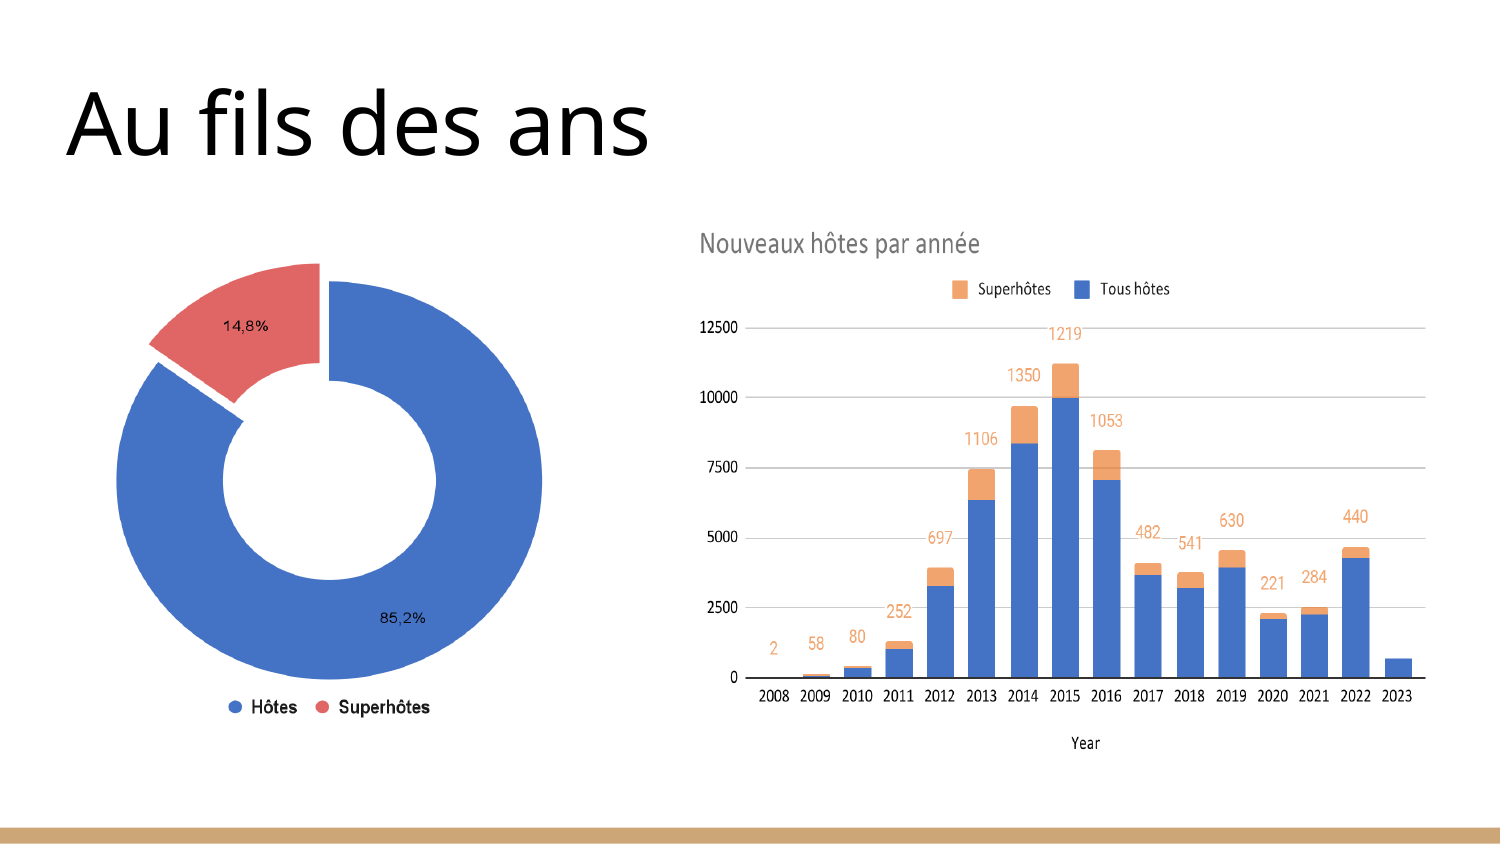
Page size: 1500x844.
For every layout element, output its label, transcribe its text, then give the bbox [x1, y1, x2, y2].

title Au fils des ans [51, 51, 1449, 189]
picture [74, 257, 663, 742]
picture [675, 200, 1450, 782]
